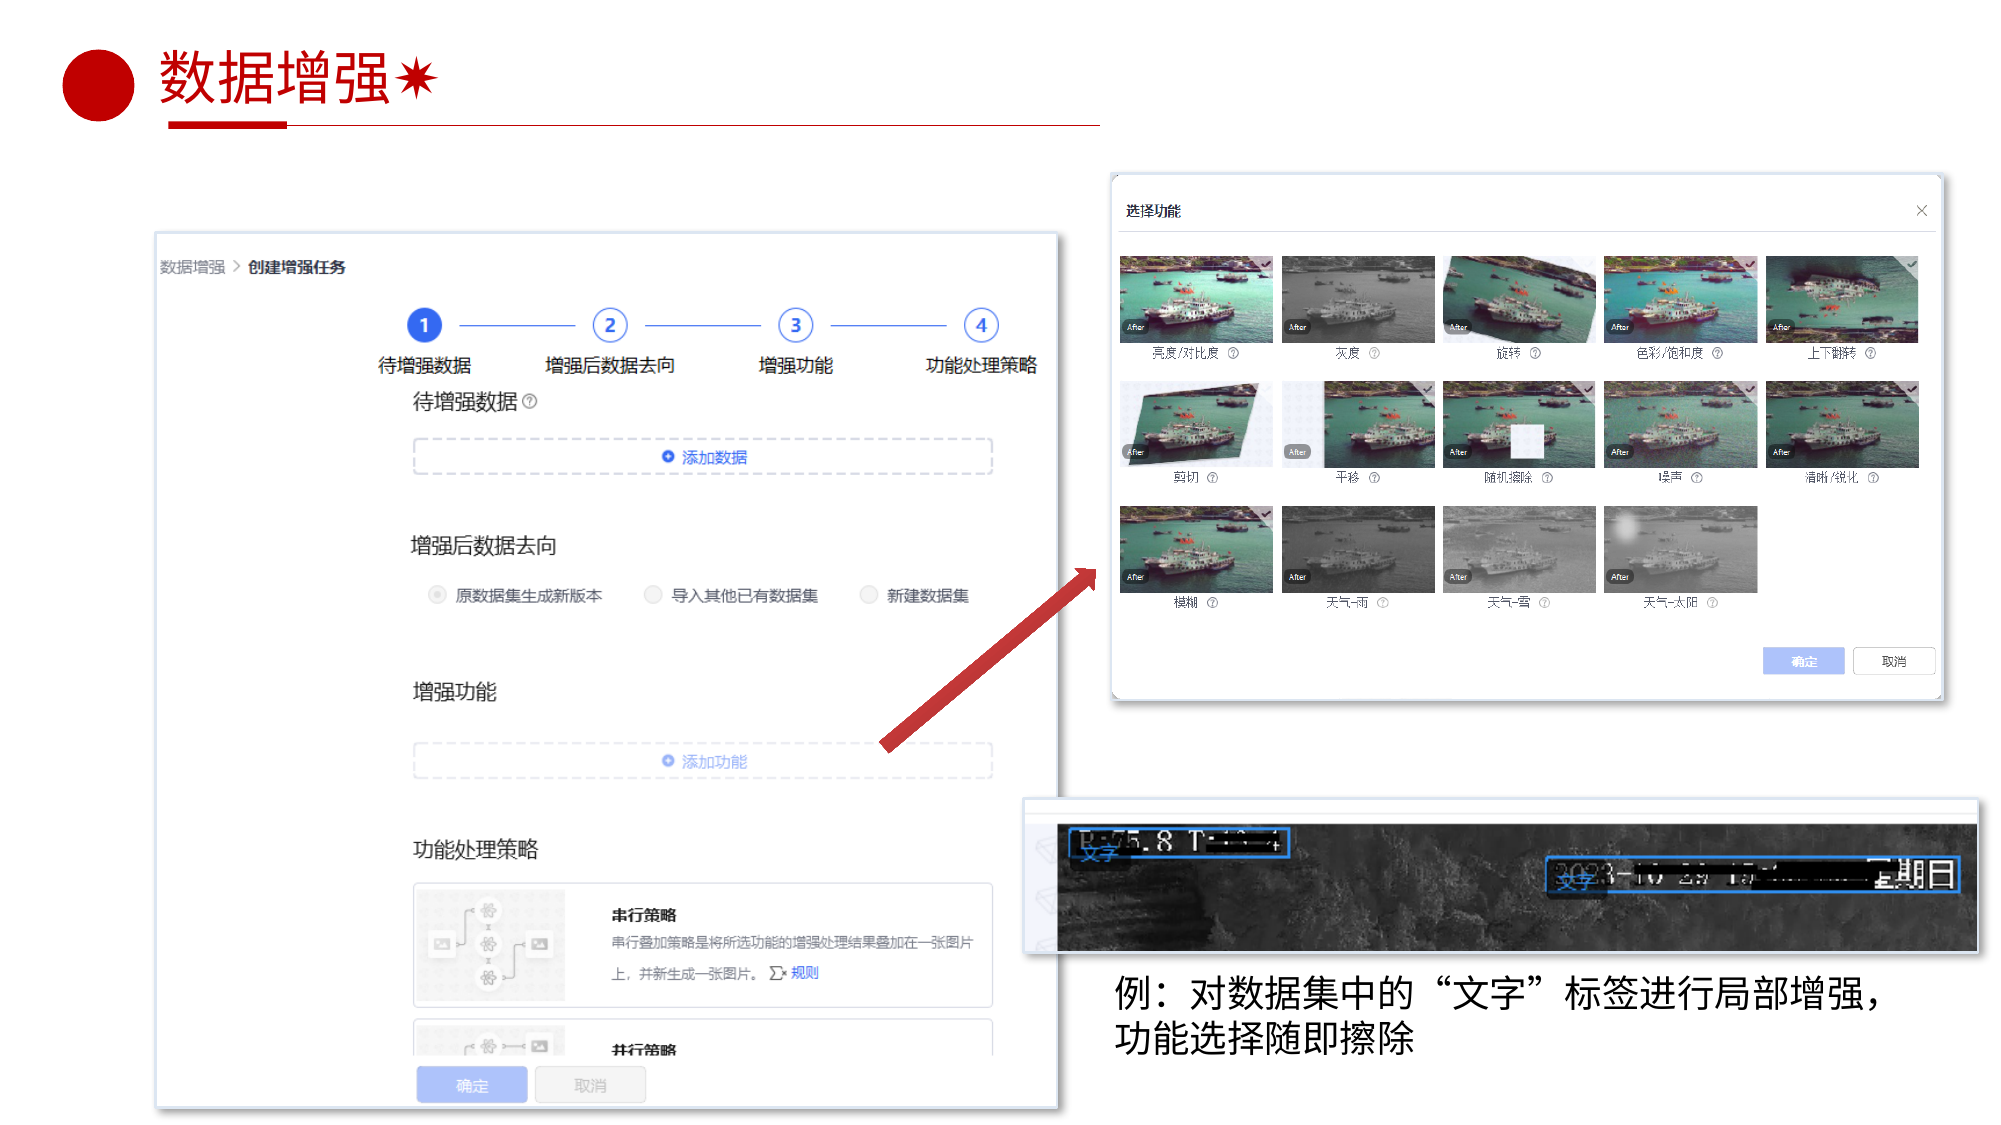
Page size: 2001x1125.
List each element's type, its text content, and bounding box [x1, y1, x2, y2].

text_box [1062, 565, 1098, 611]
picture [1112, 174, 1942, 700]
text_box 例：对数据集中的“文字”标签进行局部增强，功能选择随即擦除 [1100, 962, 1925, 1068]
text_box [168, 121, 1101, 130]
title 数据增强✷ [156, 38, 800, 229]
picture [156, 233, 1978, 1107]
text_box [62, 49, 135, 122]
